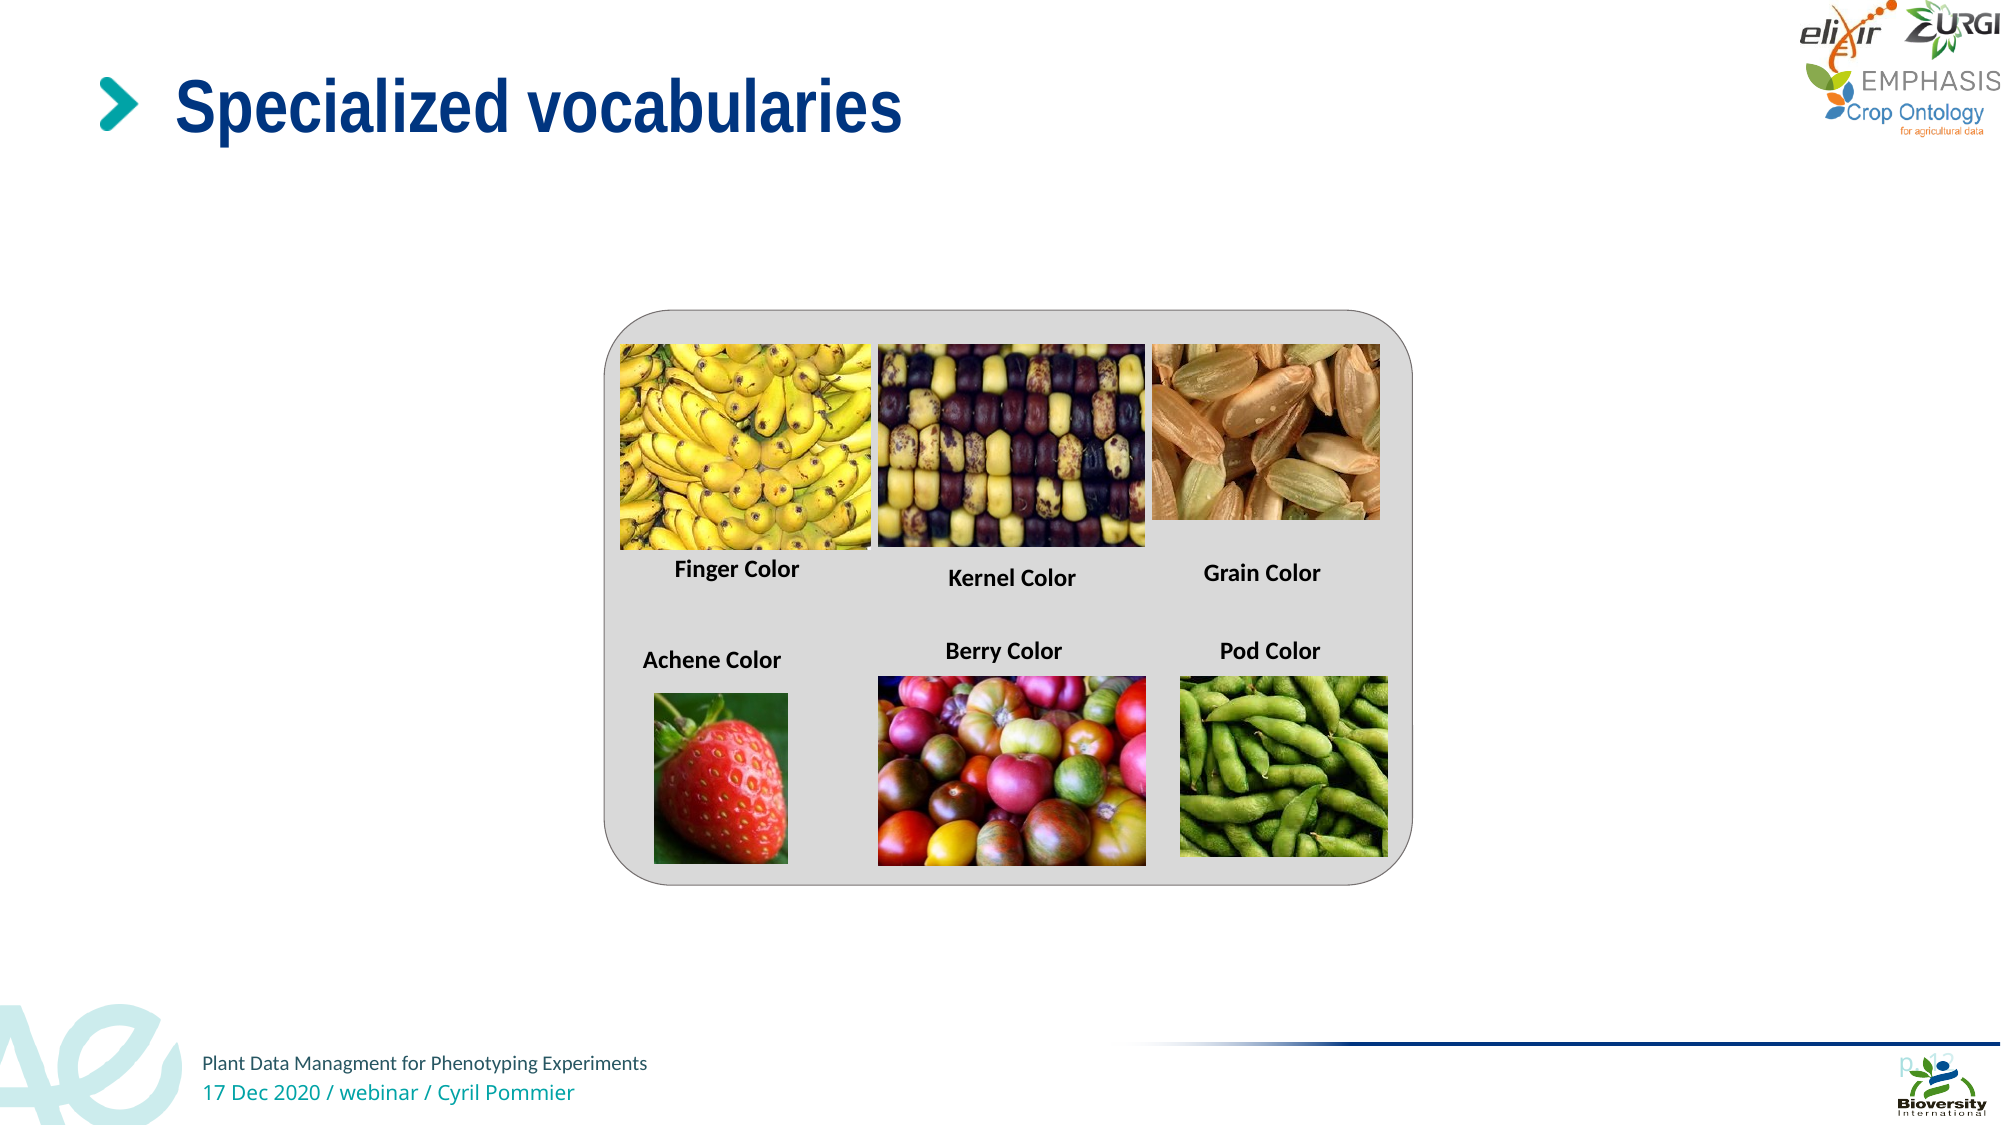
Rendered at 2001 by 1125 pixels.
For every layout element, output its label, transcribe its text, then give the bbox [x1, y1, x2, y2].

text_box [587, 310, 1413, 886]
picture [100, 77, 140, 131]
picture [0, 996, 188, 1125]
picture [1800, 0, 2001, 138]
title Specialized vocabularies [100, 27, 1896, 157]
picture [1904, 0, 2000, 60]
picture [1898, 1057, 1987, 1116]
